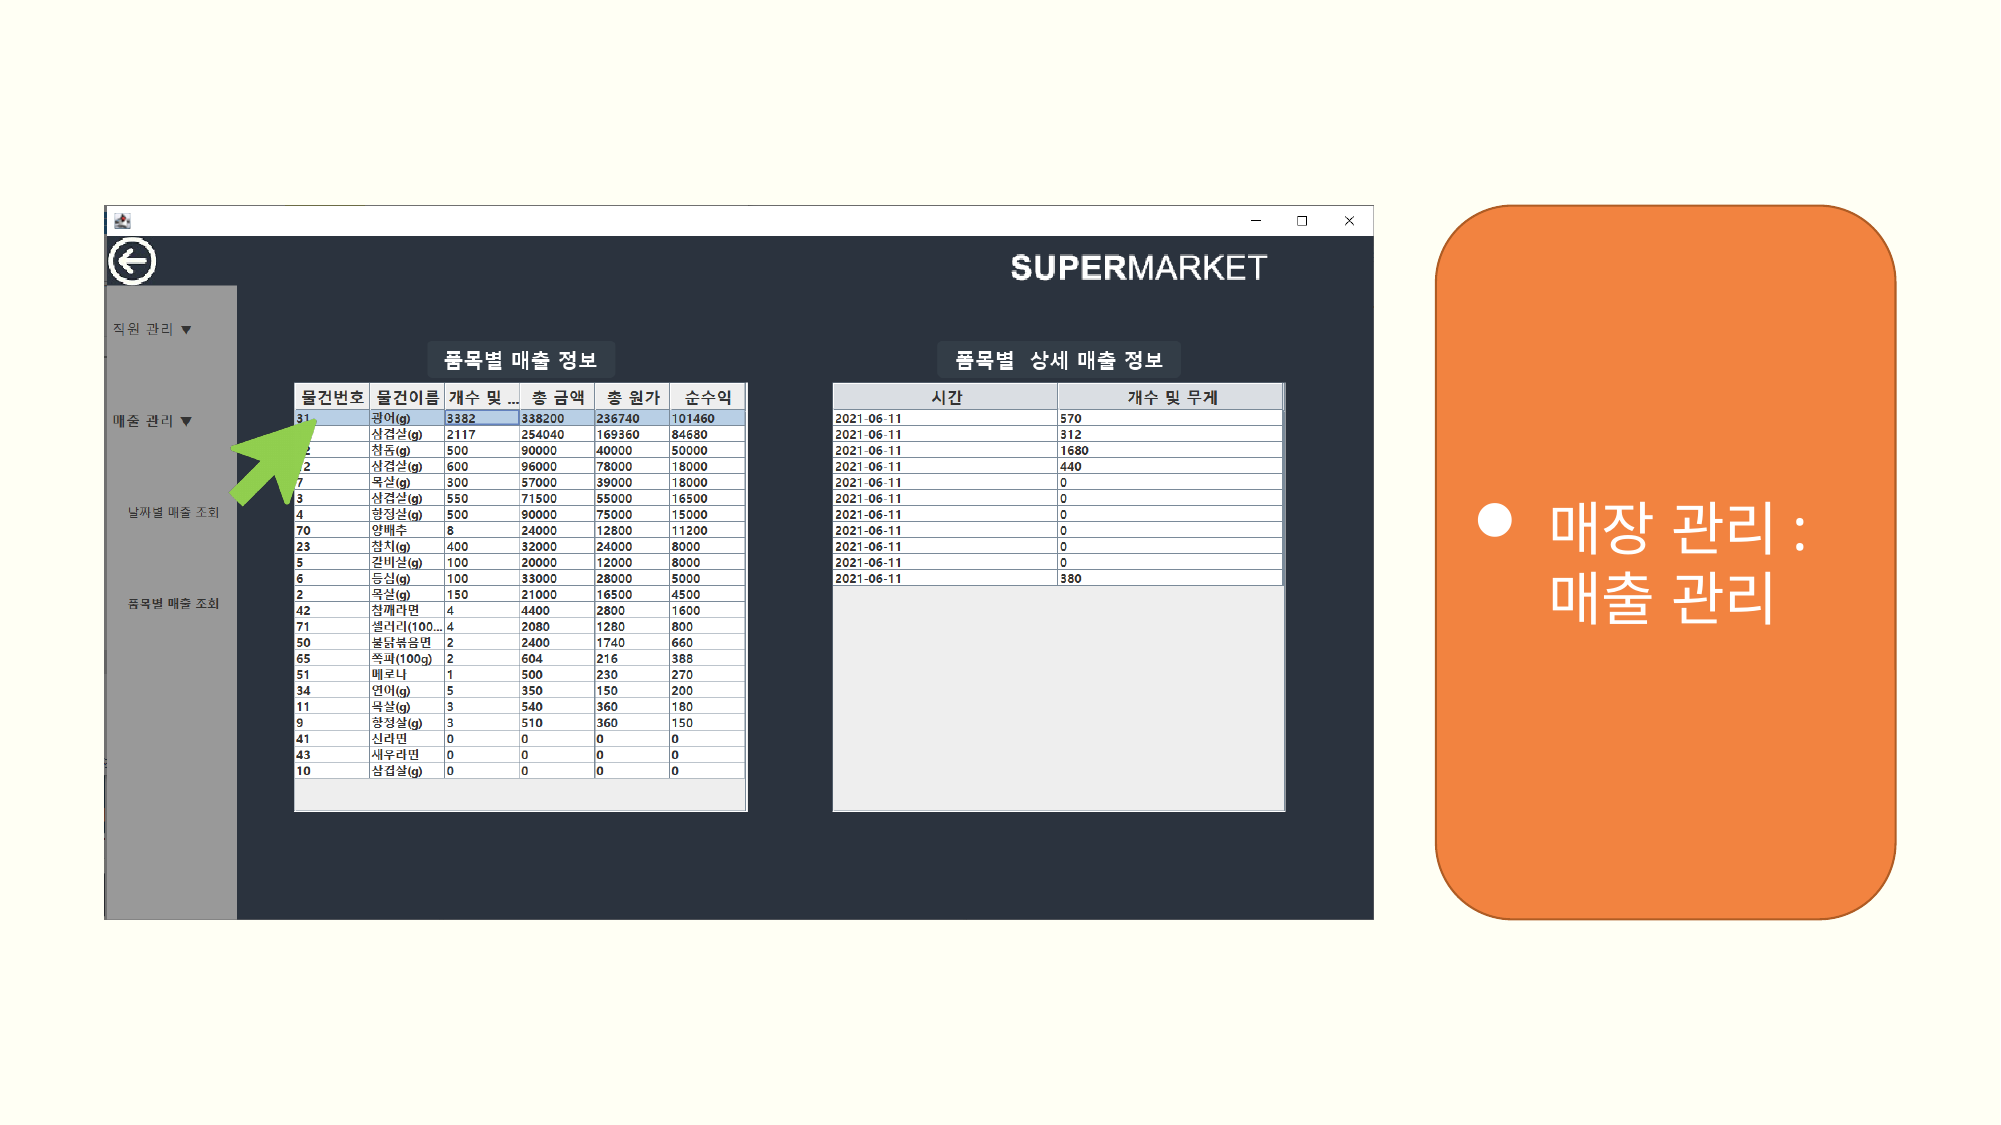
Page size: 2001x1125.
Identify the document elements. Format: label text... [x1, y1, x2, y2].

text_box 매장 관리:매출 관리 [1434, 204, 1897, 921]
picture [105, 205, 1374, 920]
